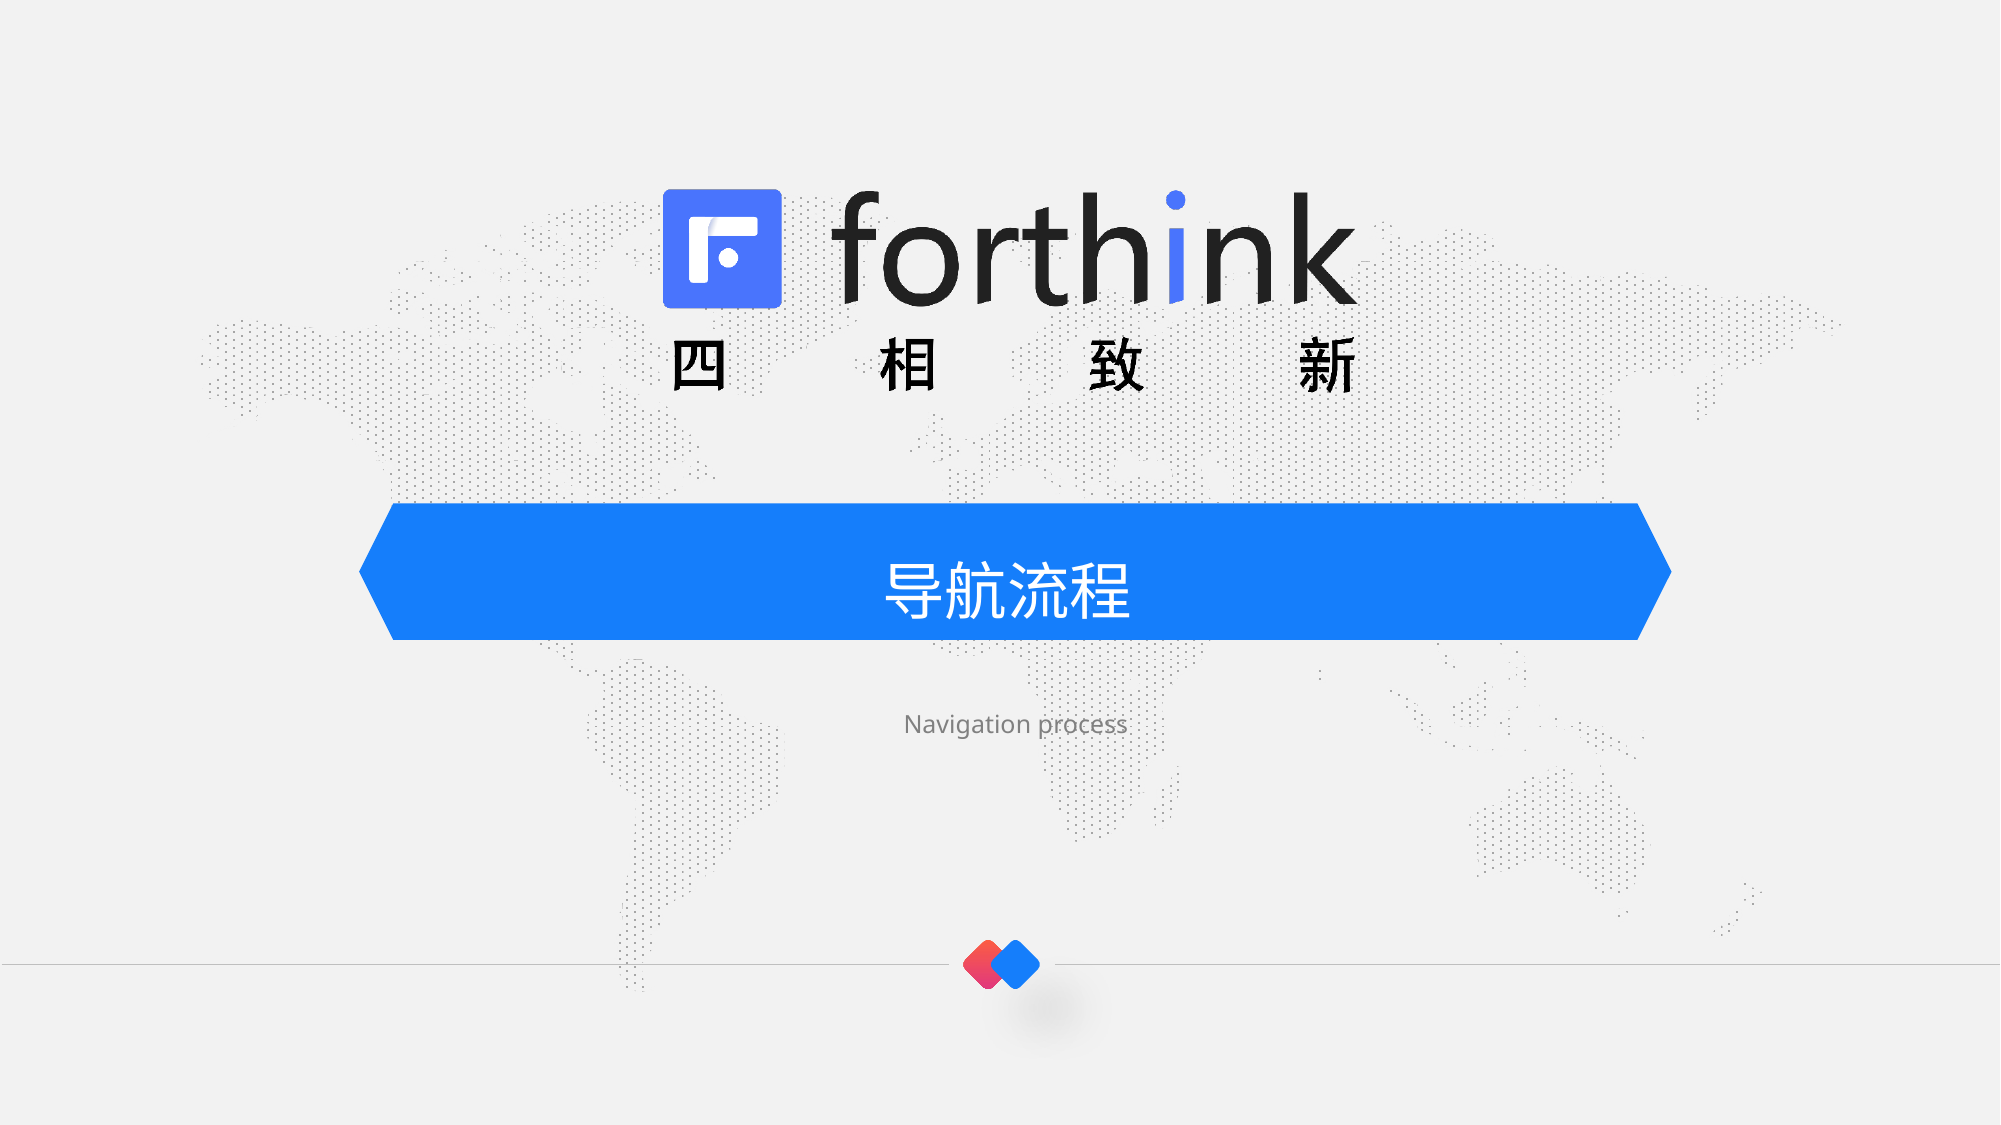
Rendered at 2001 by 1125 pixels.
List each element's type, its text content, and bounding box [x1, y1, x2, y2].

text_box Navigation process [387, 685, 1645, 746]
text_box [1, 945, 2000, 984]
picture [195, 67, 1845, 945]
text_box [358, 502, 1673, 641]
text_box 导航流程 [471, 529, 1544, 635]
picture [195, 984, 1845, 992]
